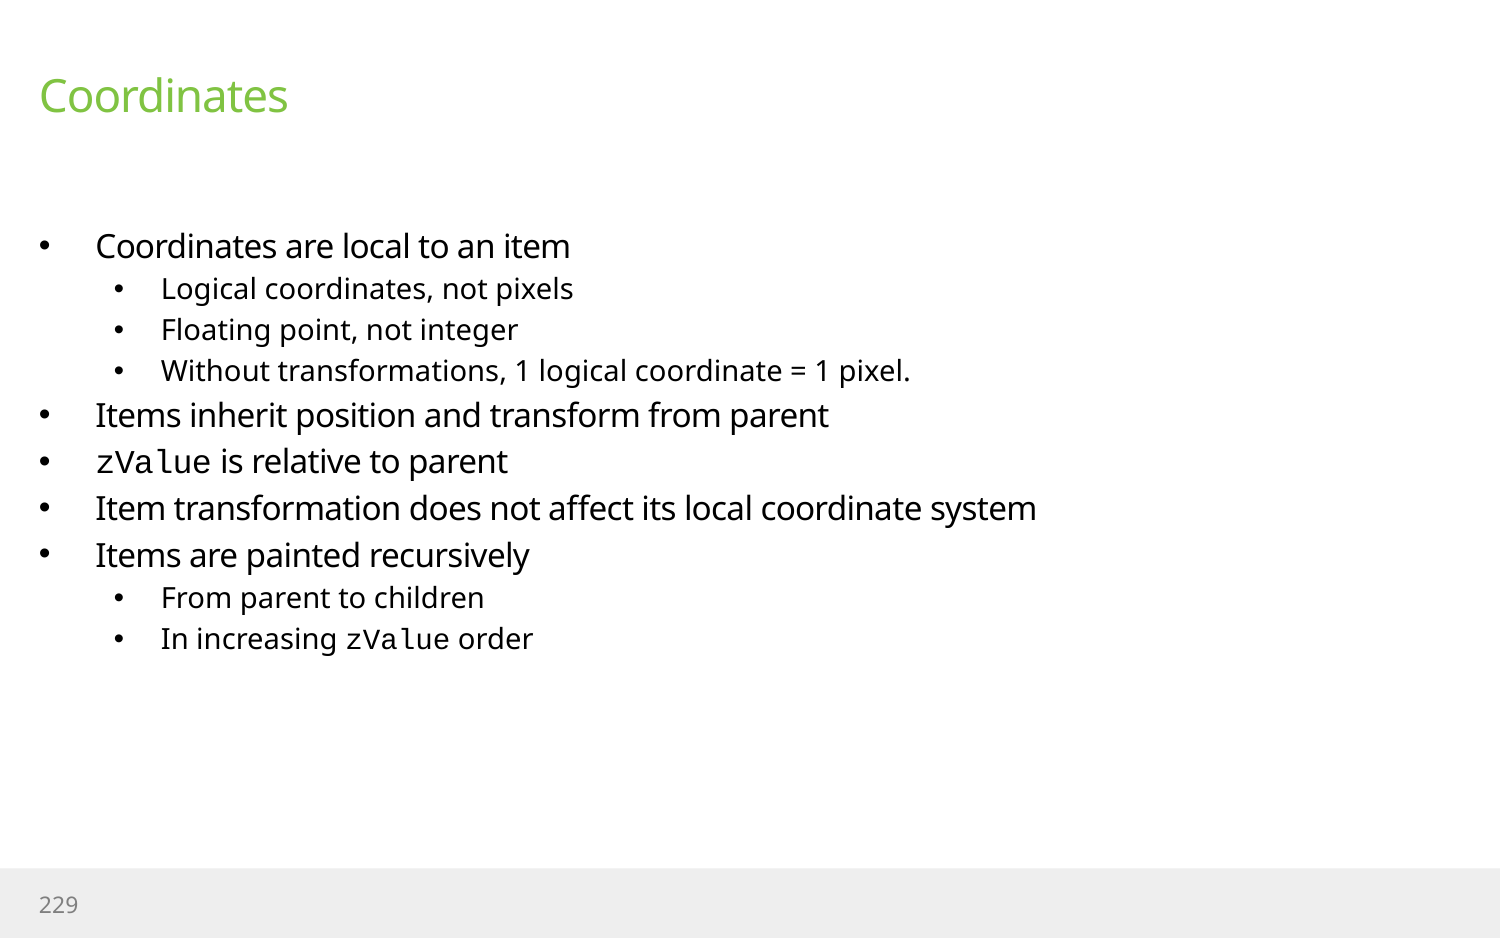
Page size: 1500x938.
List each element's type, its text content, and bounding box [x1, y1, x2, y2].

list Coordinates are local to an item Logical coordinates, not pixels Floating point, not integer Without transformations, 1 logical coordinate = 1 pixel. Items inherit position and transform from parent zValue is relative to parent Item transformation does not affect its local coordinate system Items are painted recursively From parent to children In increasing zValue order [39, 224, 1471, 846]
slide_number 229 [39, 892, 410, 921]
title Coordinates [39, 66, 1052, 195]
